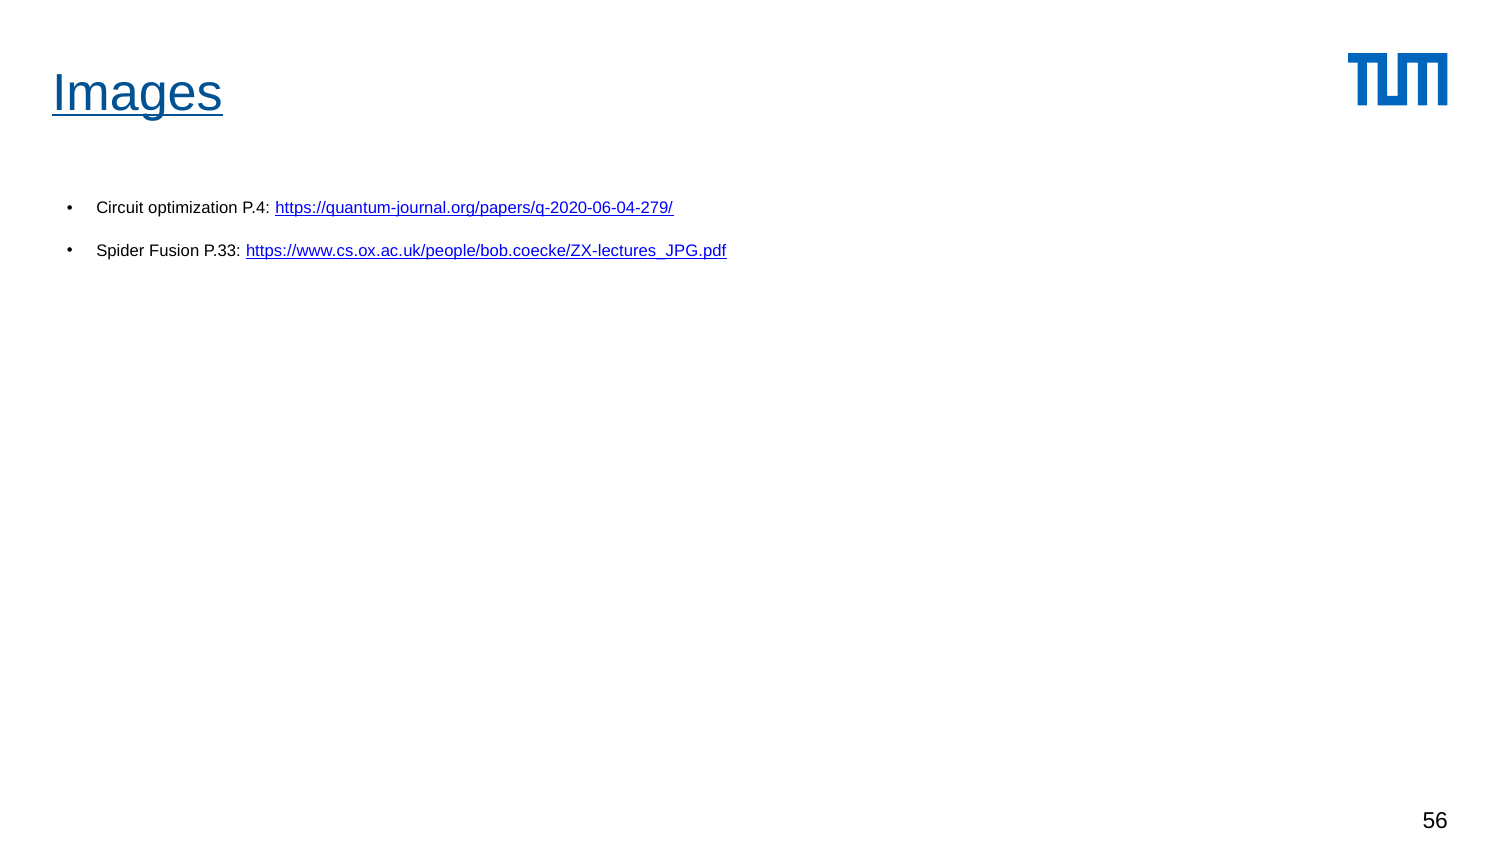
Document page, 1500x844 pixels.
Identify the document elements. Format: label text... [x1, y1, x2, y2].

slide_number 56 [1111, 796, 1448, 842]
title Images [51, 54, 1449, 118]
list Circuit optimization P.4: https://quantum-journal.org/papers/q-2020-06-04-279/ Spider Fusion P.33: https://www.cs.ox.ac.uk/people/bob.coecke/ZX-lectures_JPG.pdf [52, 179, 1448, 786]
